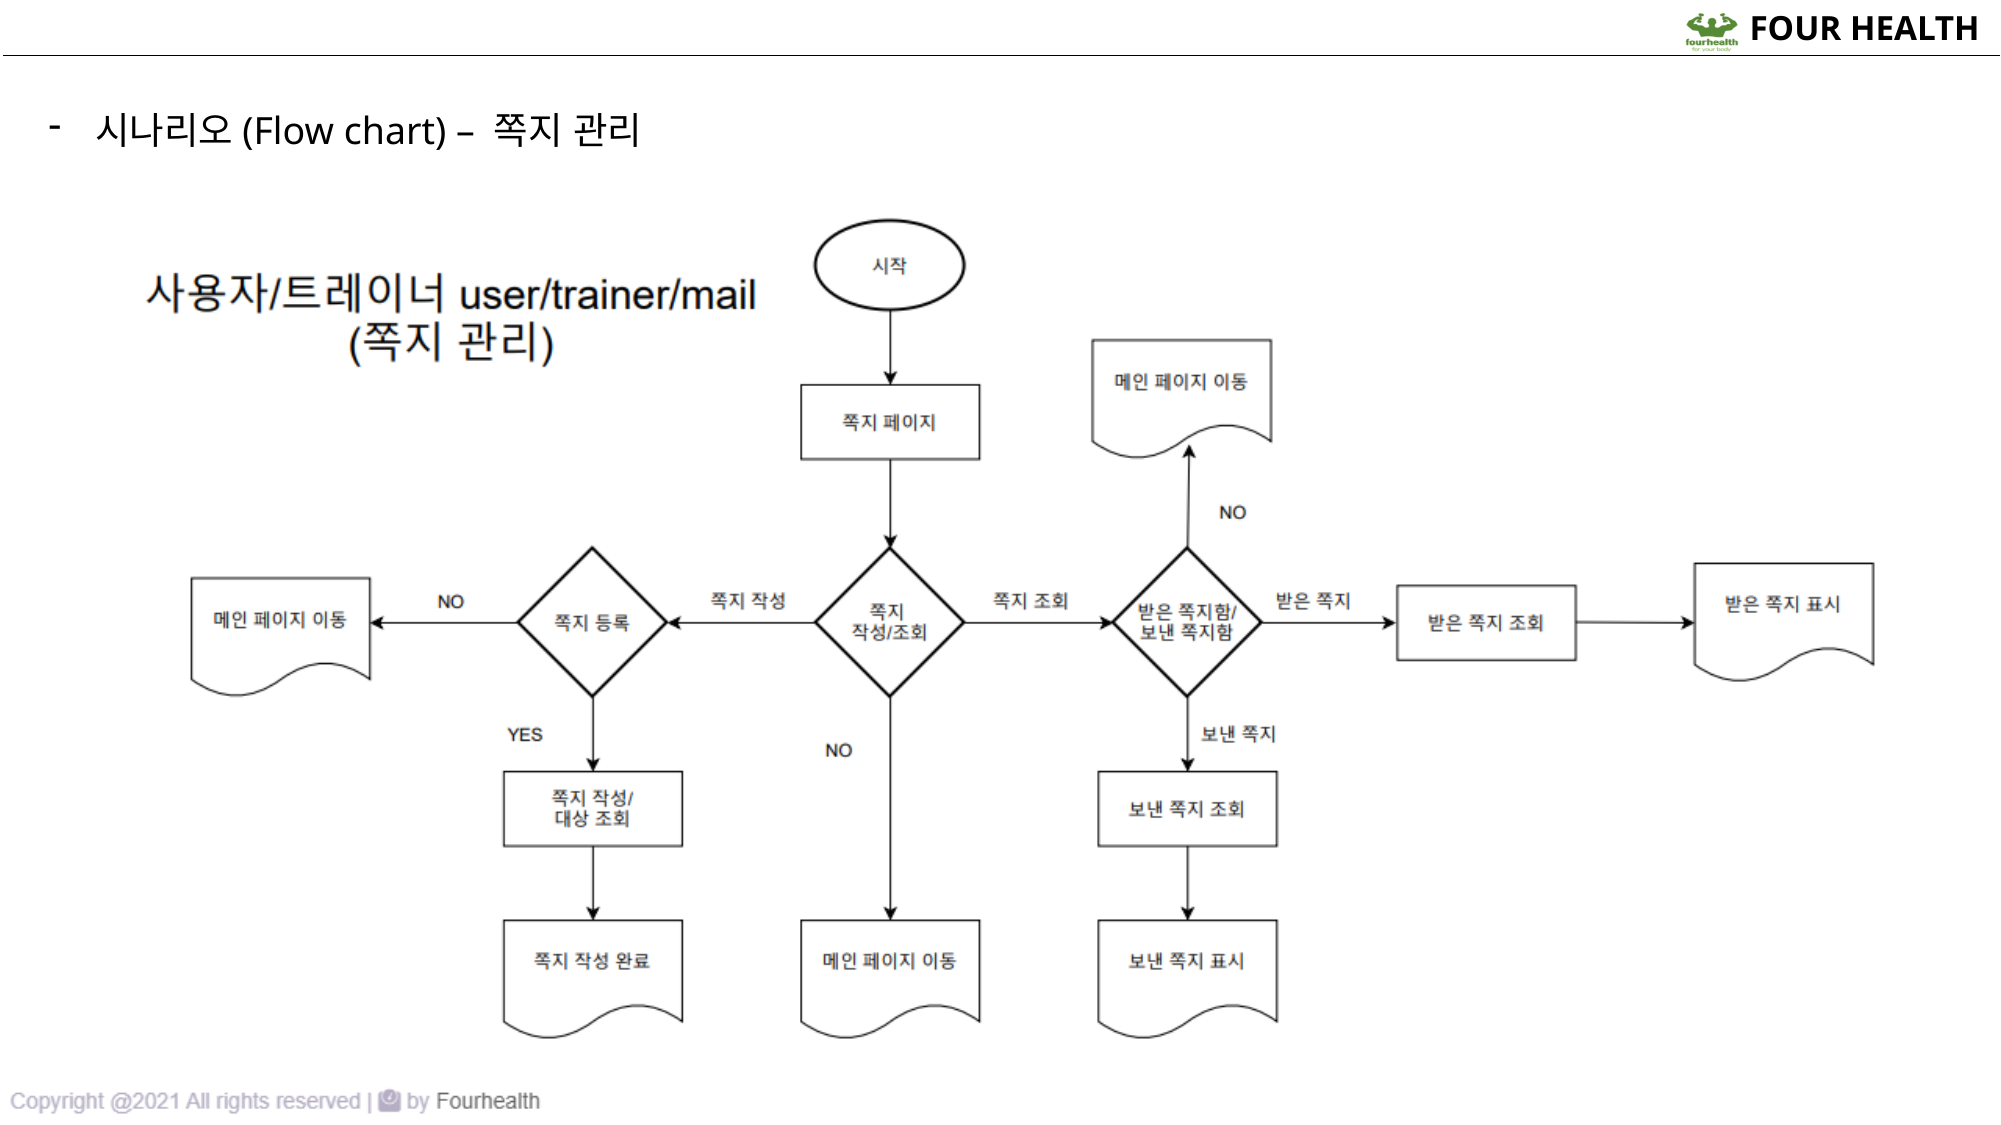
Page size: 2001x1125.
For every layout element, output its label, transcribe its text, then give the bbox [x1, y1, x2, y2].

text_box FOUR HEALTH [1734, 0, 2000, 55]
text_box 시나리오(Flow chart) – 쪽지 관리 [33, 99, 1189, 159]
picture [2, 159, 1906, 1125]
picture [1680, 10, 1741, 52]
